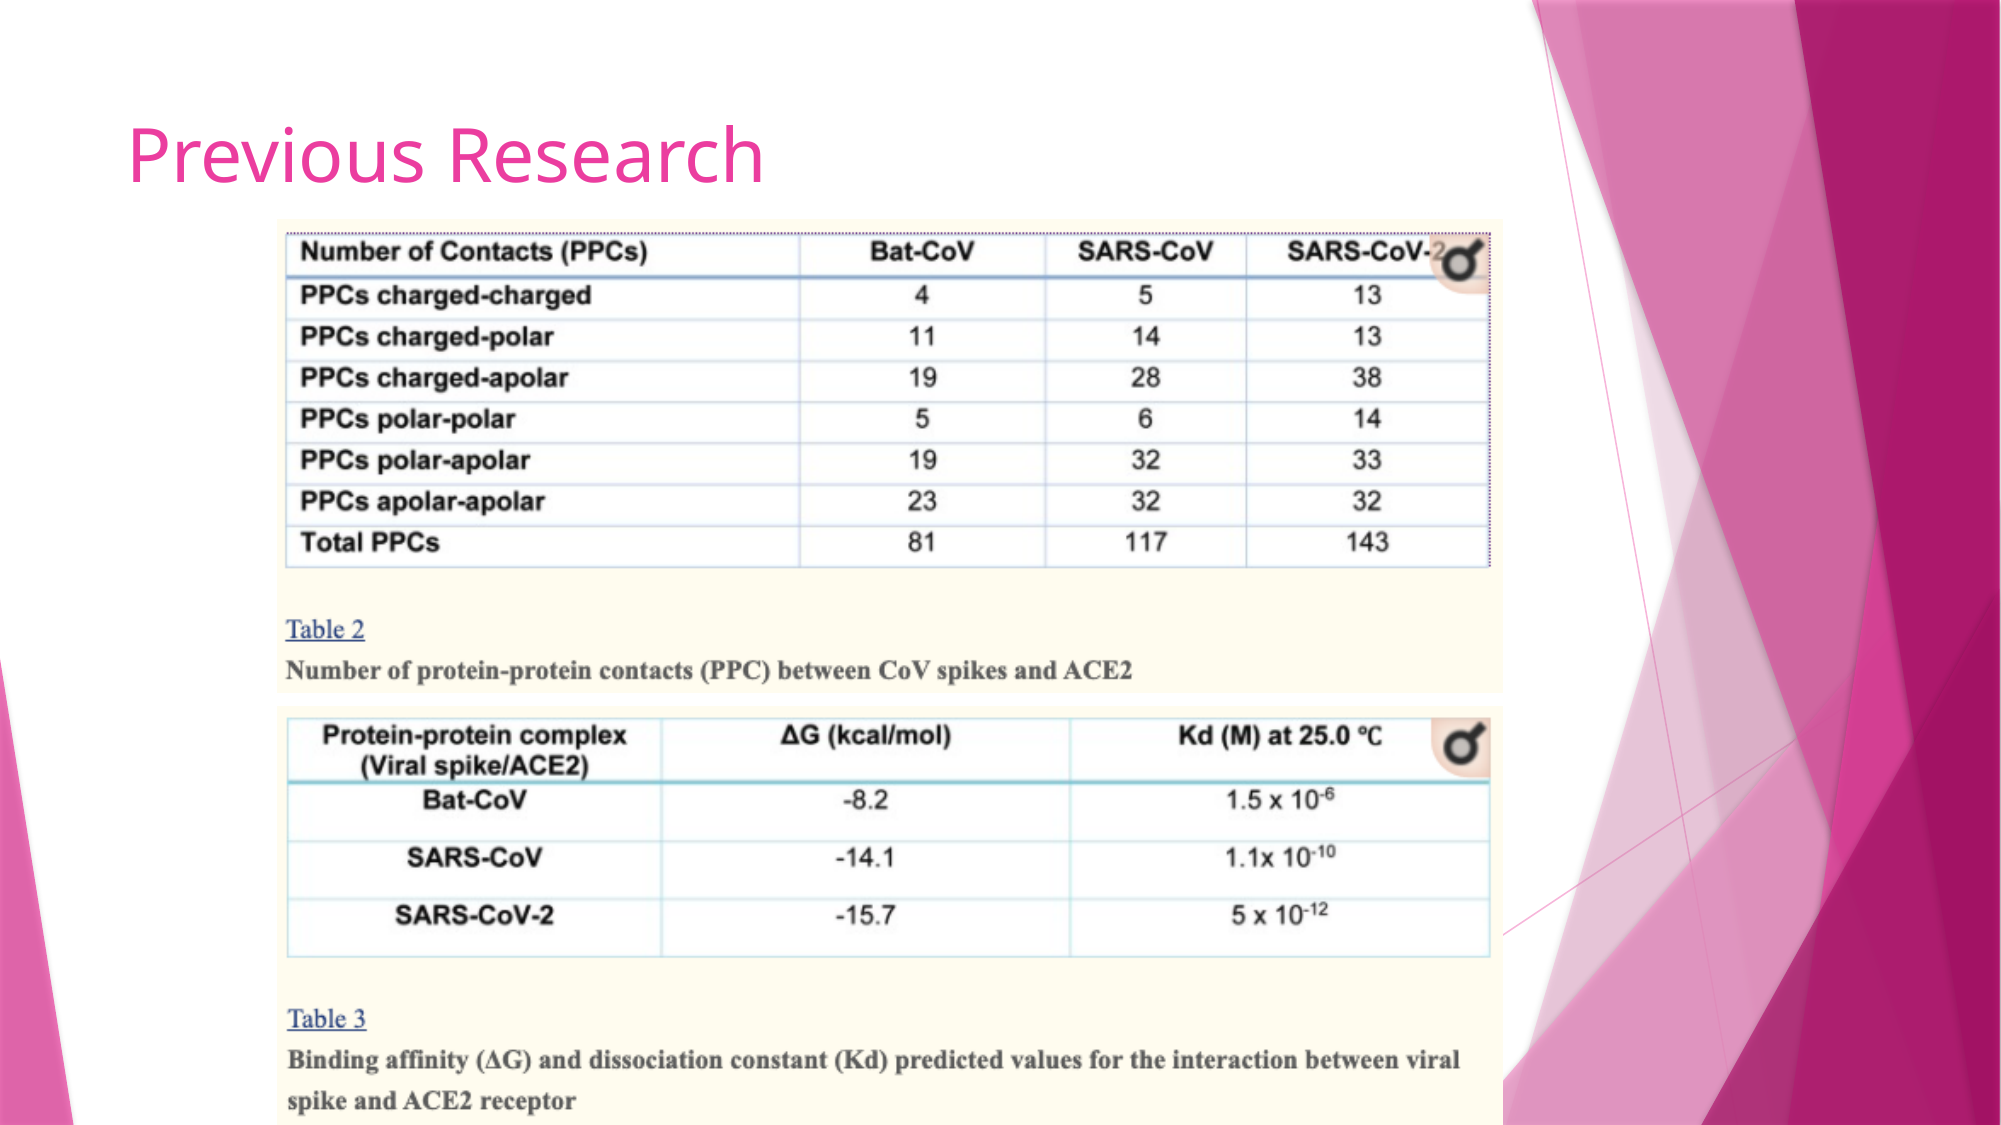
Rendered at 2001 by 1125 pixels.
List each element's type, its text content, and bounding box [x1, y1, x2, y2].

picture [276, 705, 1503, 1125]
title Previous Research [111, 99, 1522, 317]
picture [276, 219, 1503, 694]
